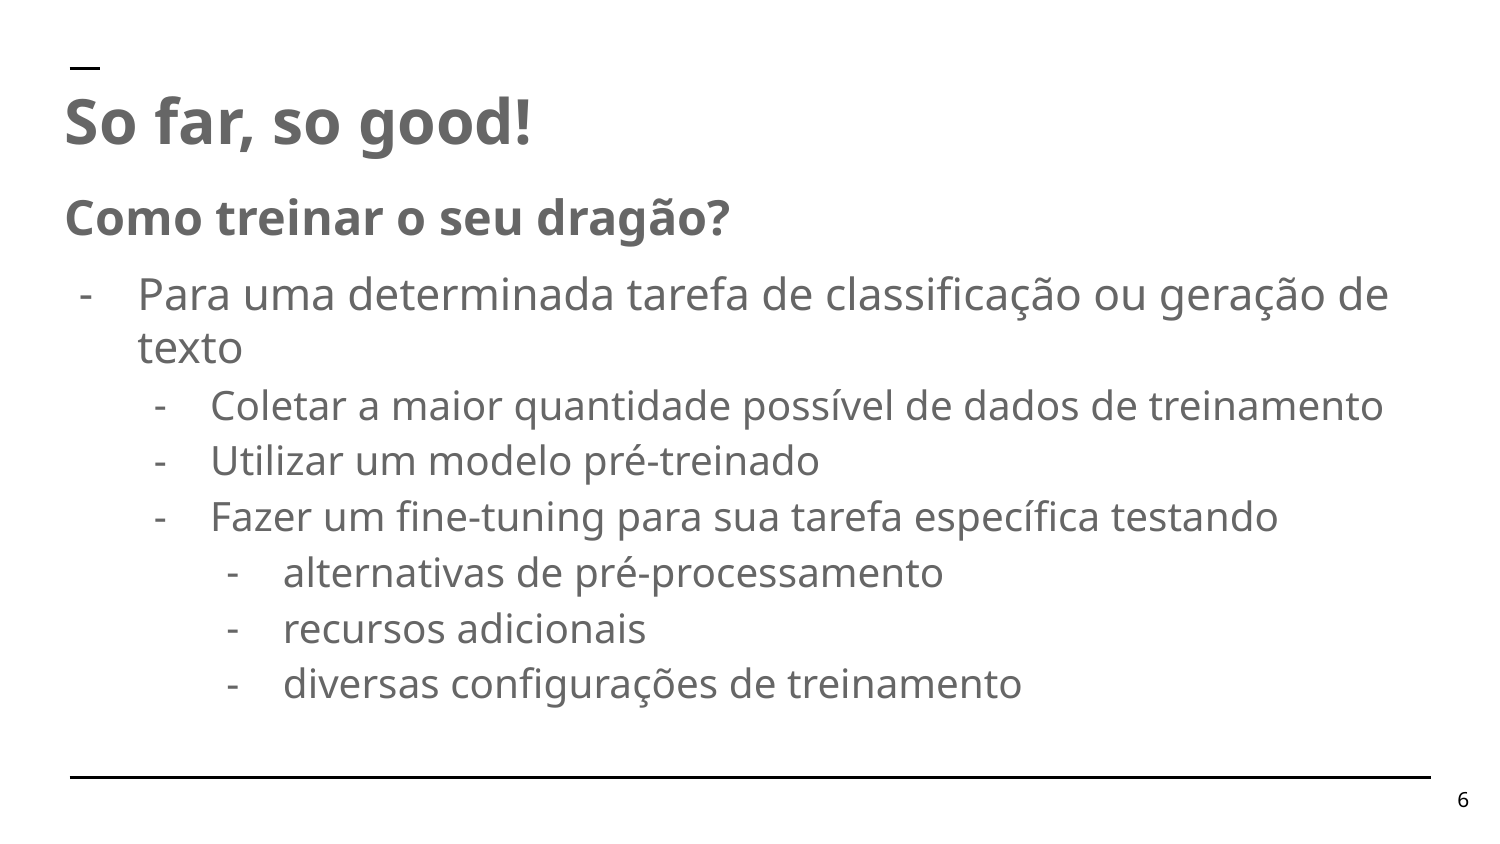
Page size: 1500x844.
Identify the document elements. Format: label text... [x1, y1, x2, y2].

title So far, so good! [49, 67, 1448, 173]
slide_number ‹#› [1394, 769, 1484, 834]
list Como treinar o seu dragão? Para uma determinada tarefa de classificação ou geração de texto Coletar a maior quantidade possível de dados de treinamento Utilizar um modelo pré-treinado Fazer um fine-tuning para sua tarefa específica testando alternativas de pré-processamento recursos adicionais diversas configurações de treinamento [49, 172, 1432, 770]
